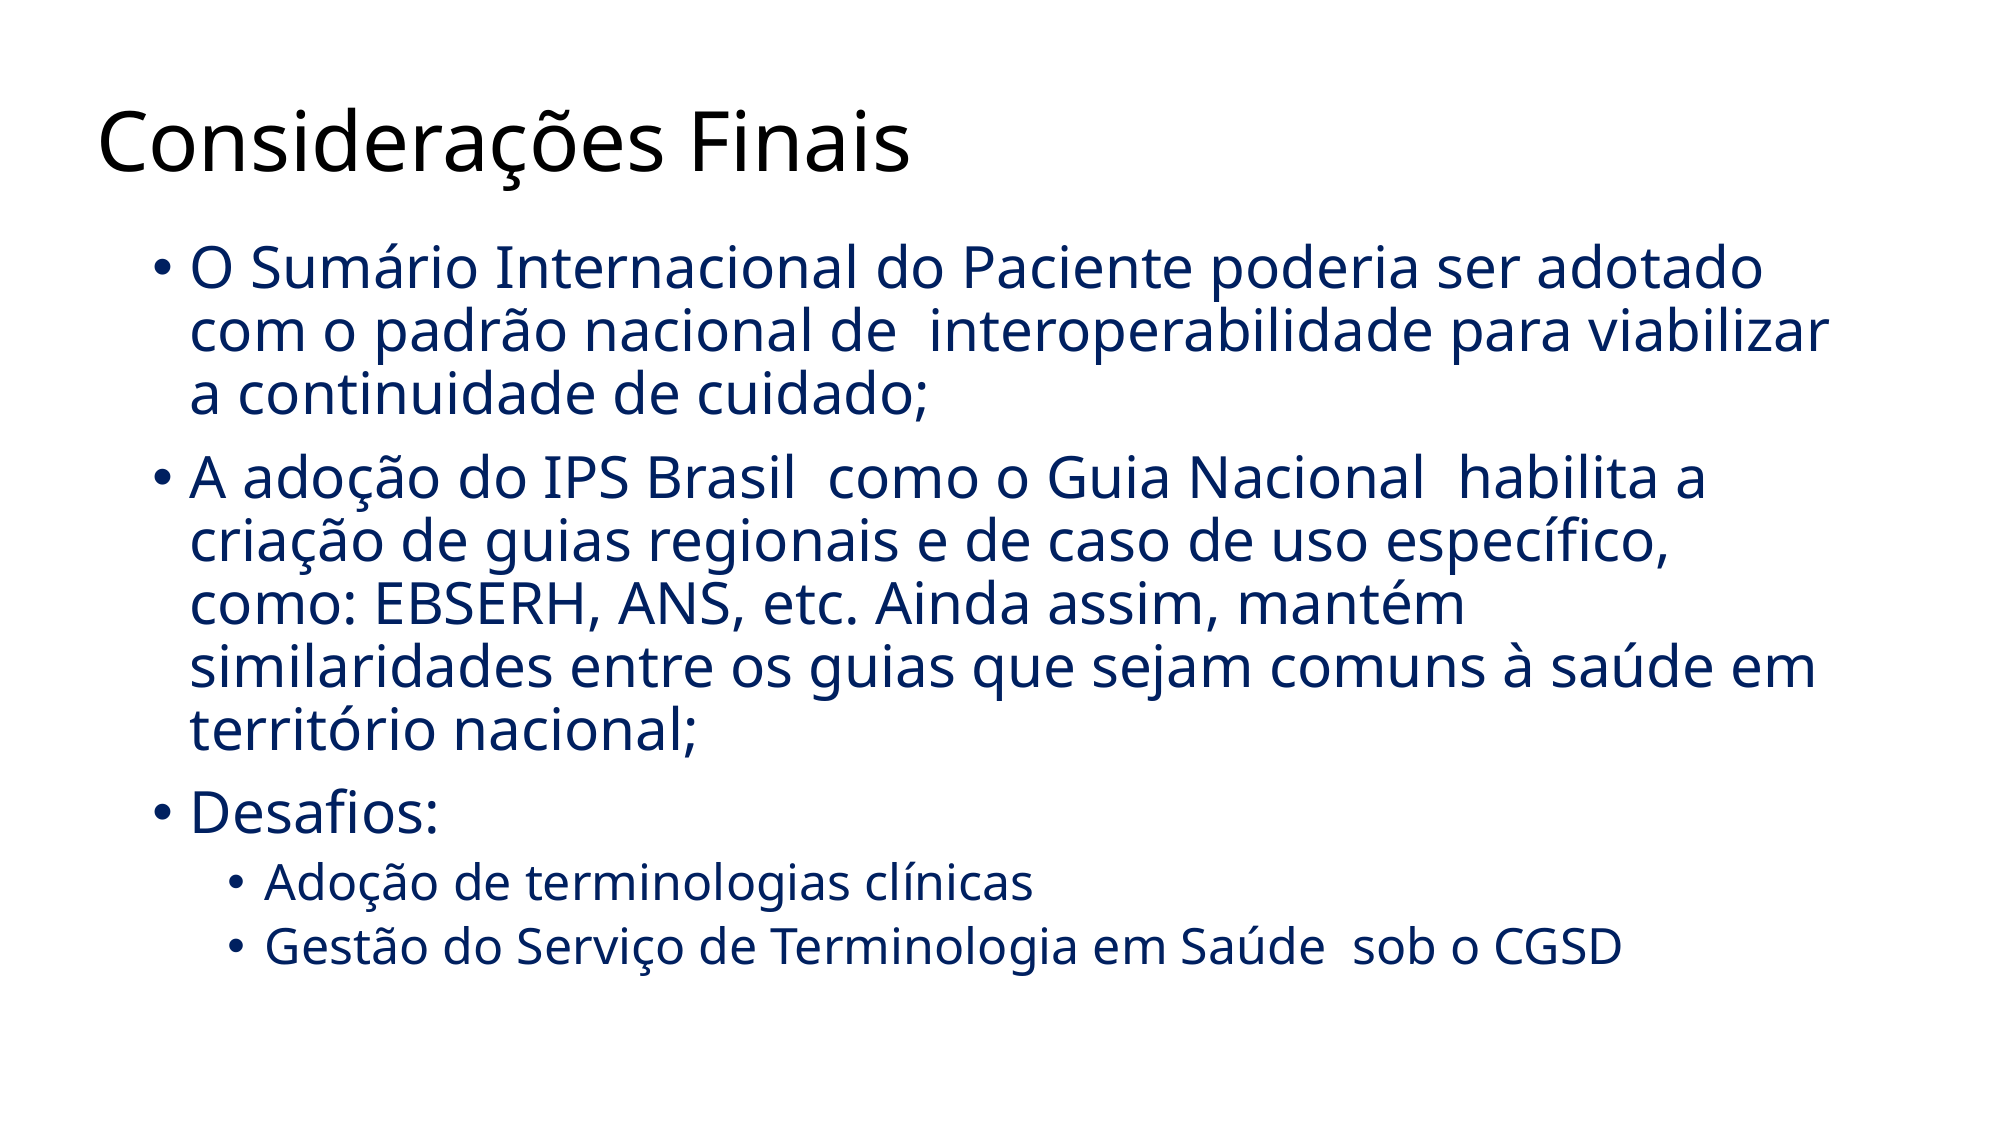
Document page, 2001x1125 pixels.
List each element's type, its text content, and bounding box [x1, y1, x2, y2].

title [137, 59, 1863, 206]
text_box Considerações Finais [81, 80, 950, 196]
list O Sumário Internacional do Paciente poderia ser adotado com o padrão nacional de interoperabilidade para viabilizar a continuidade de cuidado; A adoção do IPS Brasil como o Guia Nacional habilita a criação de guias regionais e de caso de uso específico, como: EBSERH, ANS, etc. Ainda assim, mantém similaridades entre os guias que sejam comuns à saúde em território nacional; Desafios: Adoção de terminologias clínicas Gestão do Serviço de Terminologia em Saúde sob o CGSD [137, 230, 1863, 1014]
